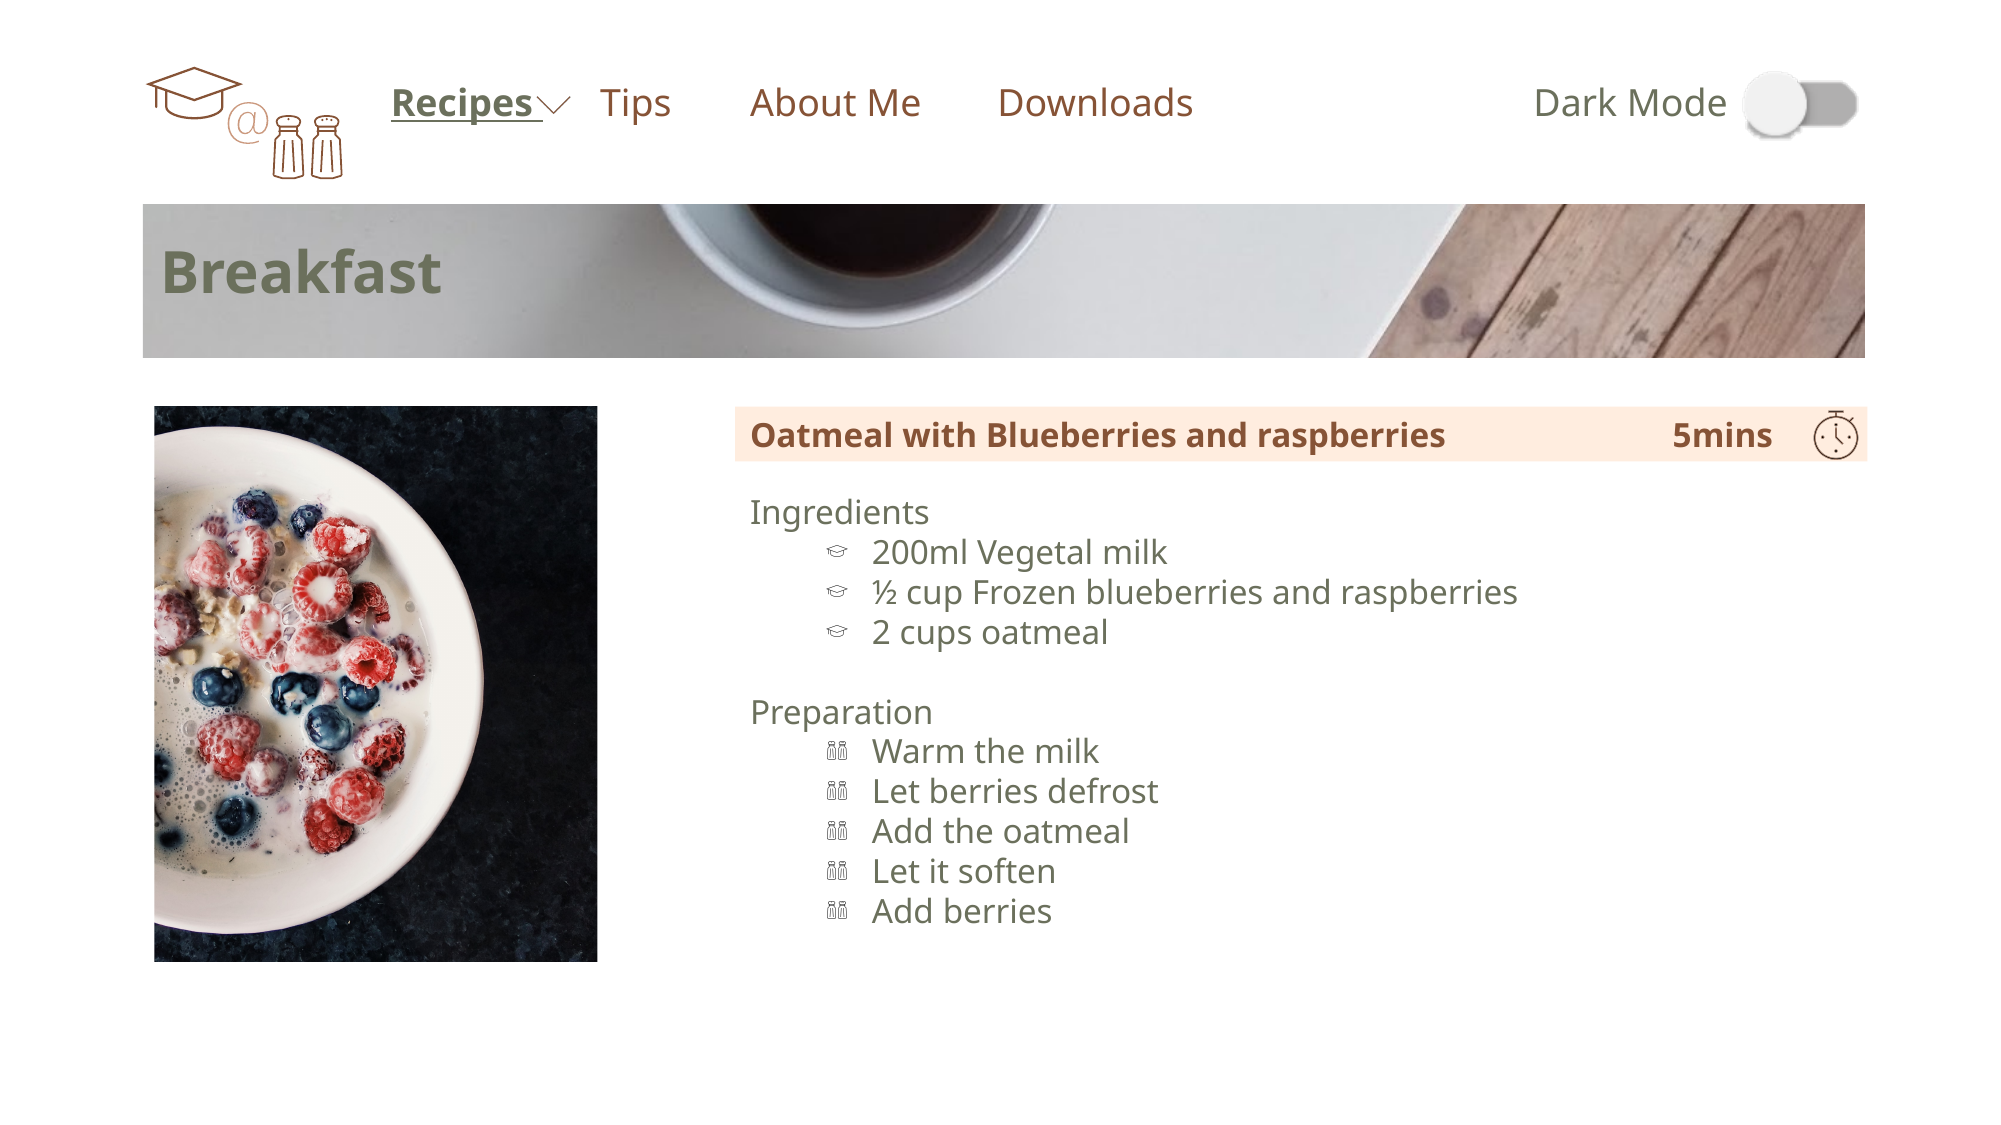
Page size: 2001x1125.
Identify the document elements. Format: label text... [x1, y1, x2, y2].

picture [142, 204, 1868, 358]
table_header About Me [735, 61, 982, 143]
table_header Recipes [376, 61, 585, 143]
picture [825, 738, 849, 763]
picture [825, 858, 849, 883]
picture [825, 778, 849, 803]
picture [825, 898, 849, 922]
table_header Tips [585, 61, 735, 143]
picture [1804, 403, 1868, 466]
picture [523, 75, 584, 136]
table_header Downloads [982, 61, 1238, 143]
picture [825, 818, 849, 843]
picture [825, 619, 849, 643]
text_box Dark Mode [1353, 71, 1708, 132]
picture [1708, 52, 1886, 156]
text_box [145, 66, 343, 180]
text_box Ingredients 200ml Vegetal milk ½ cup Frozen blueberries and raspberries 2 cups oatmeal Preparation Warm the milk Let berries defrost Add the oatmeal Let it soften Add berries [735, 483, 1868, 938]
picture [825, 579, 849, 603]
picture [154, 406, 598, 962]
picture [825, 539, 849, 563]
text_box Oatmeal with Blueberries and raspberries 5mins [735, 406, 1804, 462]
